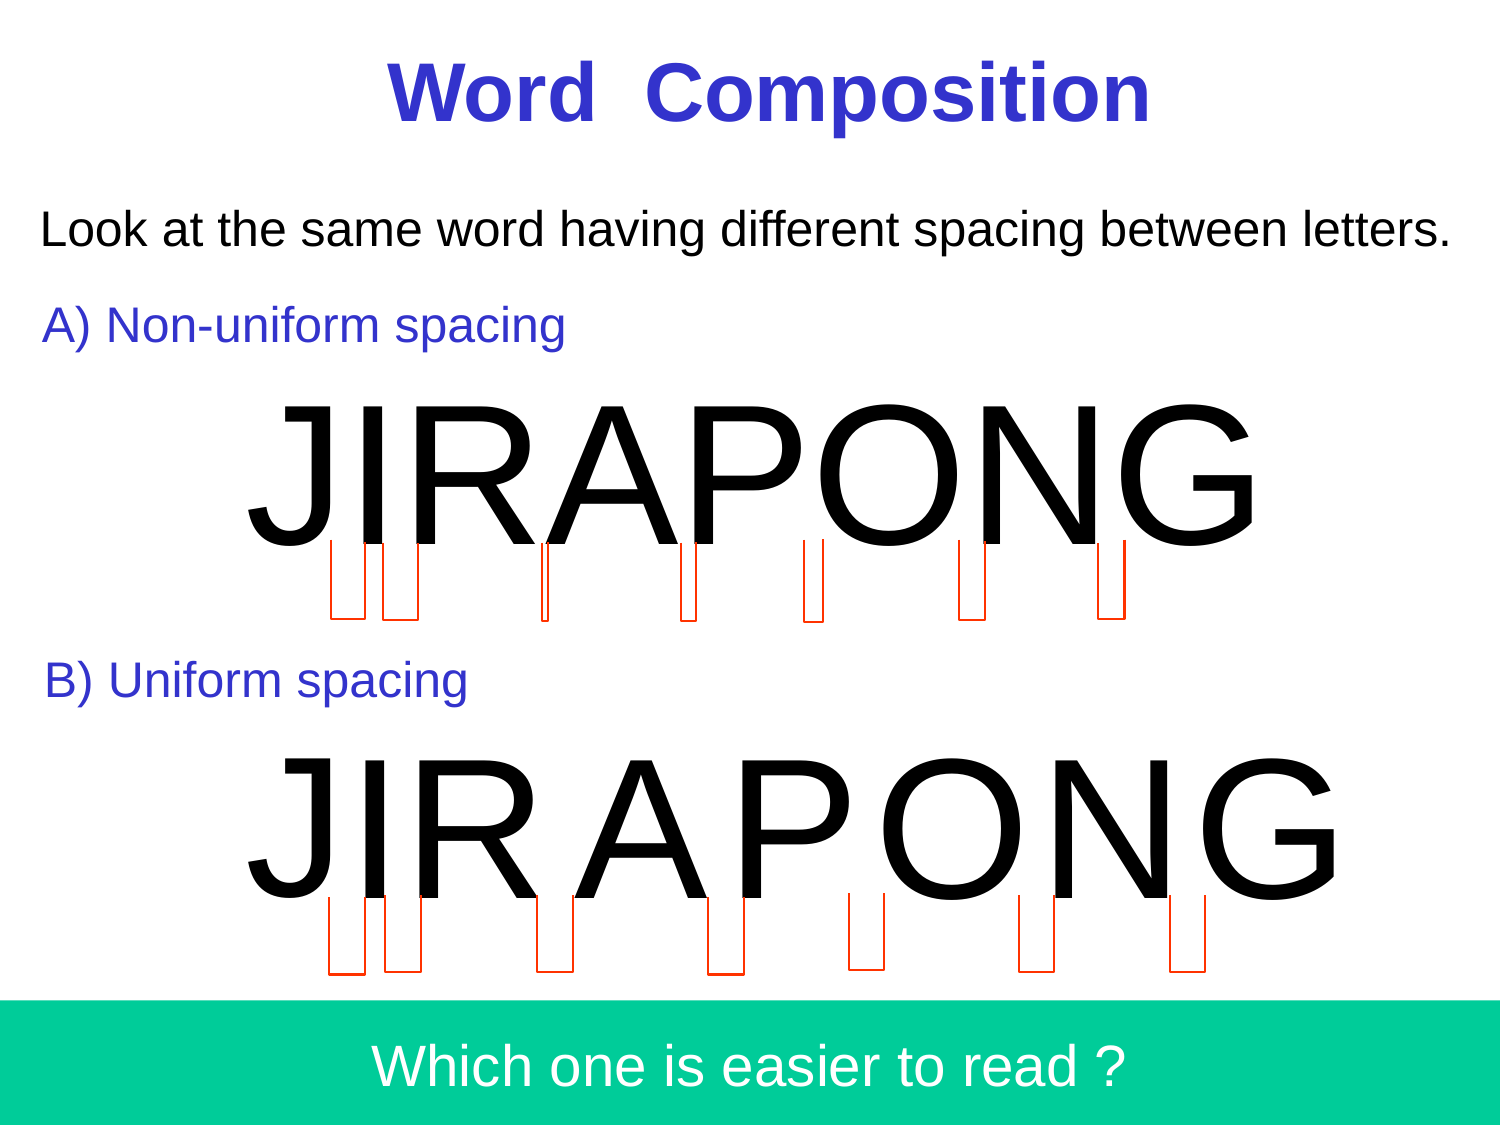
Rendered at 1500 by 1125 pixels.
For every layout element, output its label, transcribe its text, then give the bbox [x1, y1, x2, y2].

text_box Look at the same word having different spacing between letters. [24, 171, 1487, 264]
text_box Word Composition [372, 31, 1168, 146]
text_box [230, 689, 1365, 947]
text_box Which one is easier to read ? [0, 1000, 1500, 1125]
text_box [329, 893, 1206, 975]
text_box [330, 538, 1125, 622]
text_box JIRAPONG [230, 337, 1283, 593]
text_box B) Uniform spacing [29, 639, 484, 715]
text_box A) Non-uniform spacing [27, 285, 582, 361]
